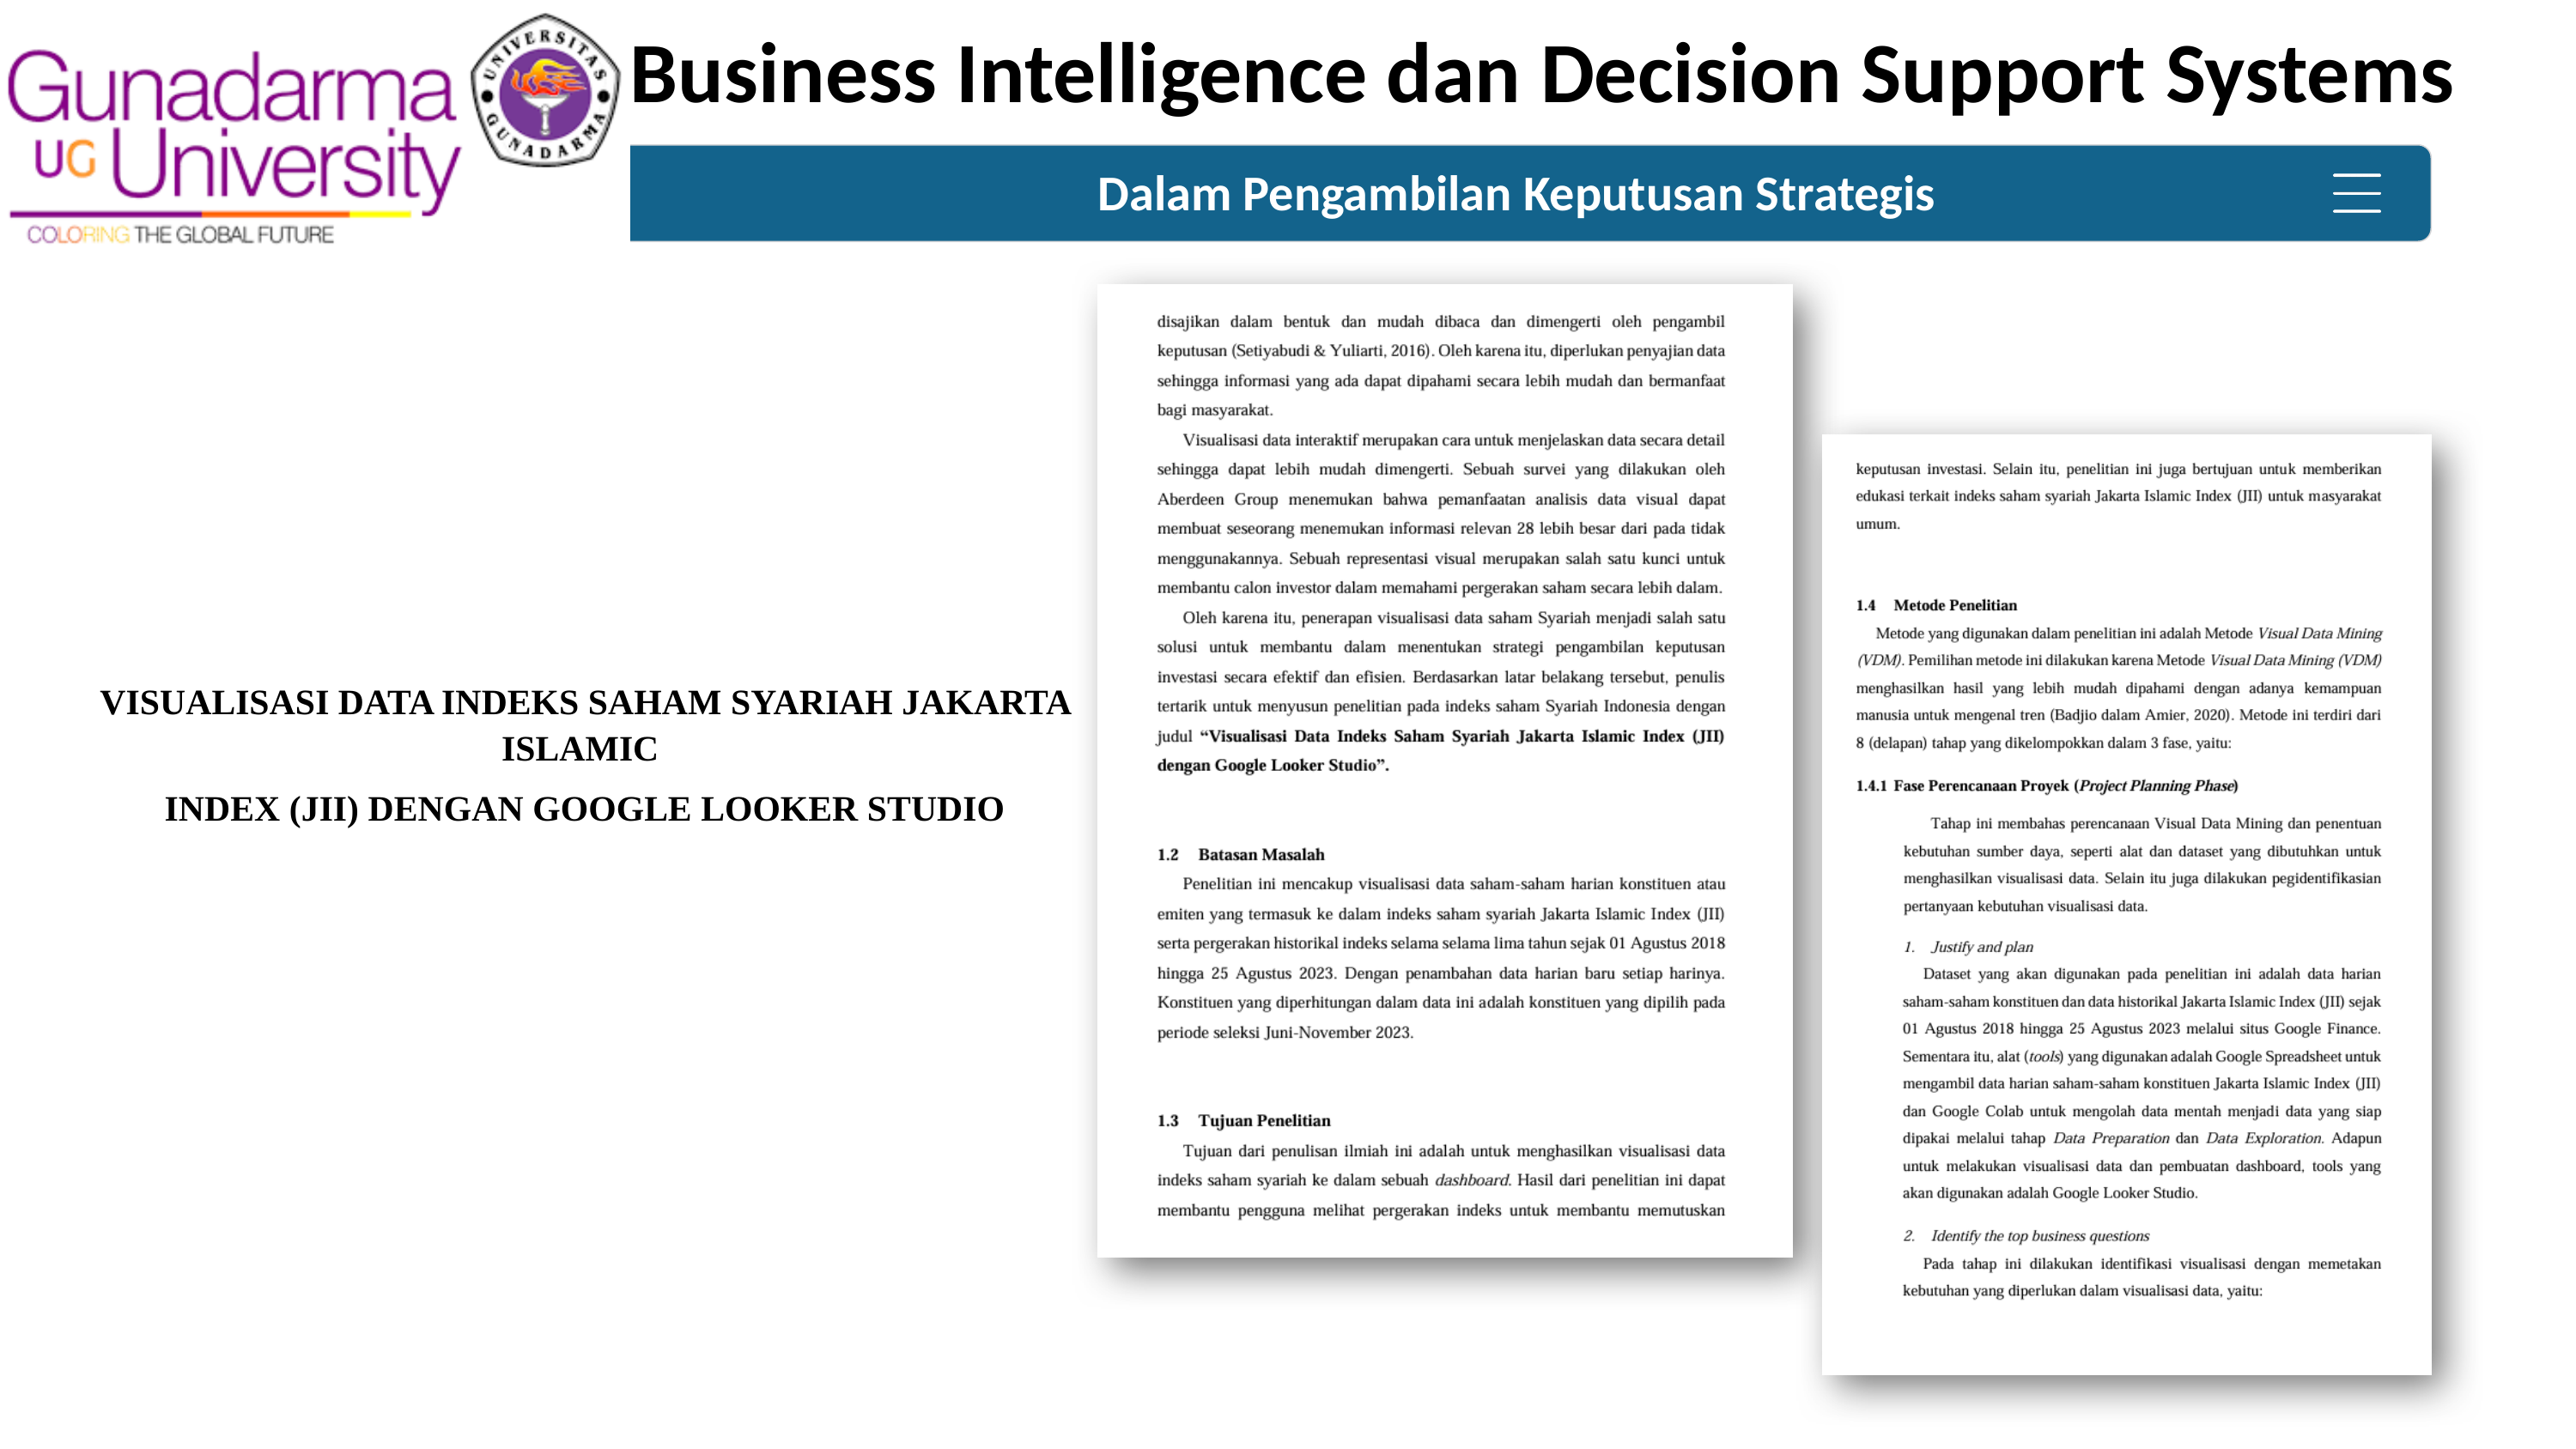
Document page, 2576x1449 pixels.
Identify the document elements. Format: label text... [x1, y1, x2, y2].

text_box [634, 144, 2432, 242]
picture [0, 8, 630, 270]
text_box Business Intelligence dan Decision Support Systems [634, 59, 2576, 180]
text_box VISUALISASI DATA INDEKS SAHAM SYARIAH JAKARTA ISLAMIC INDEX (JII) DENGAN GOOGLE LOOKER STUDIO [53, 670, 1083, 834]
picture [1097, 283, 1793, 1258]
picture [1822, 433, 2432, 1375]
